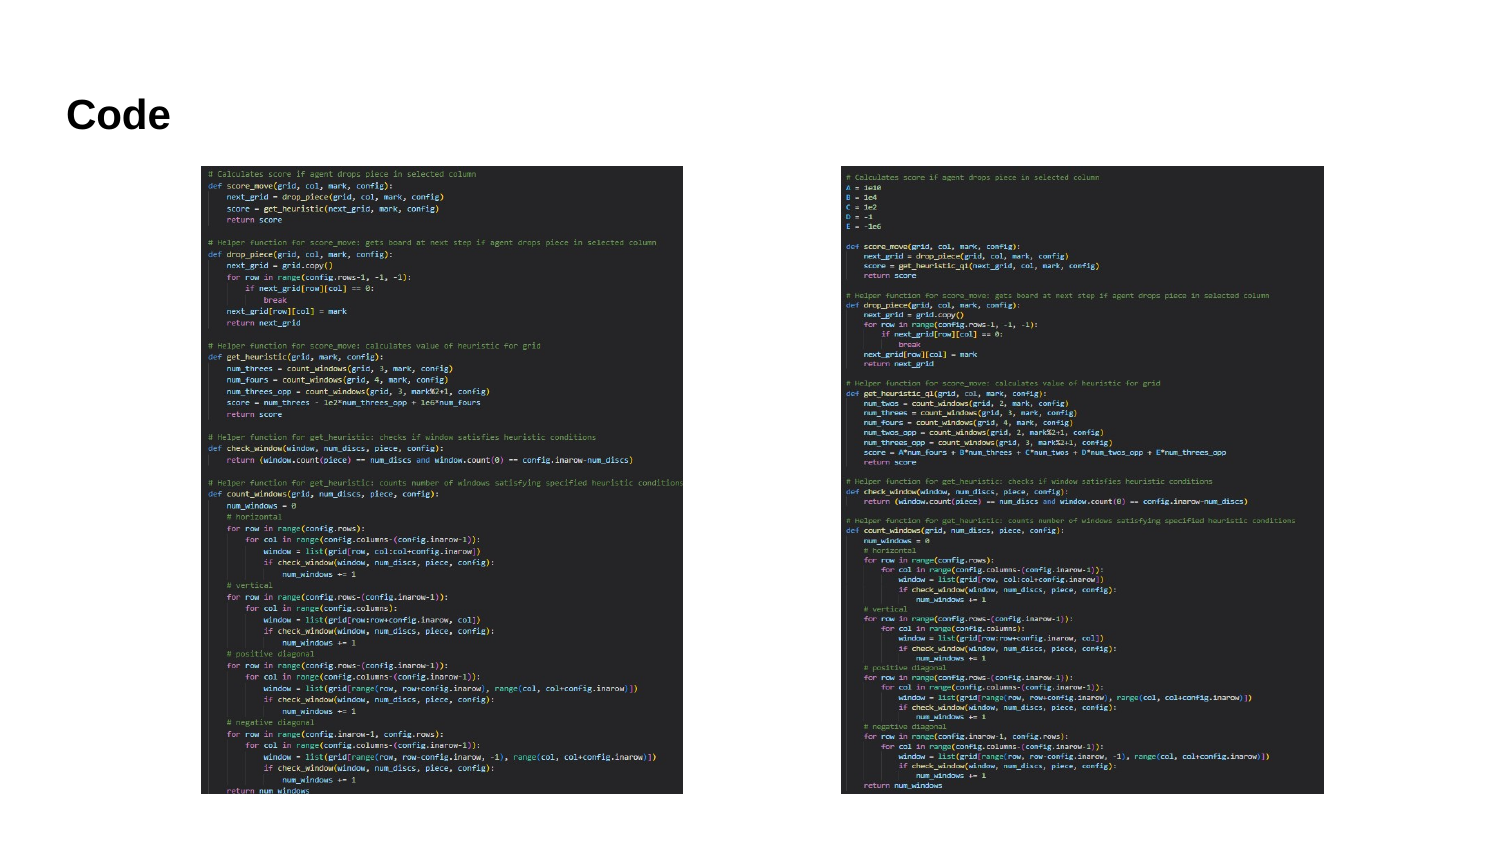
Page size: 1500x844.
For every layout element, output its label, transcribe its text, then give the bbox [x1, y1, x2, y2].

picture [201, 166, 684, 794]
title Code [51, 72, 1449, 167]
picture [841, 166, 1324, 794]
